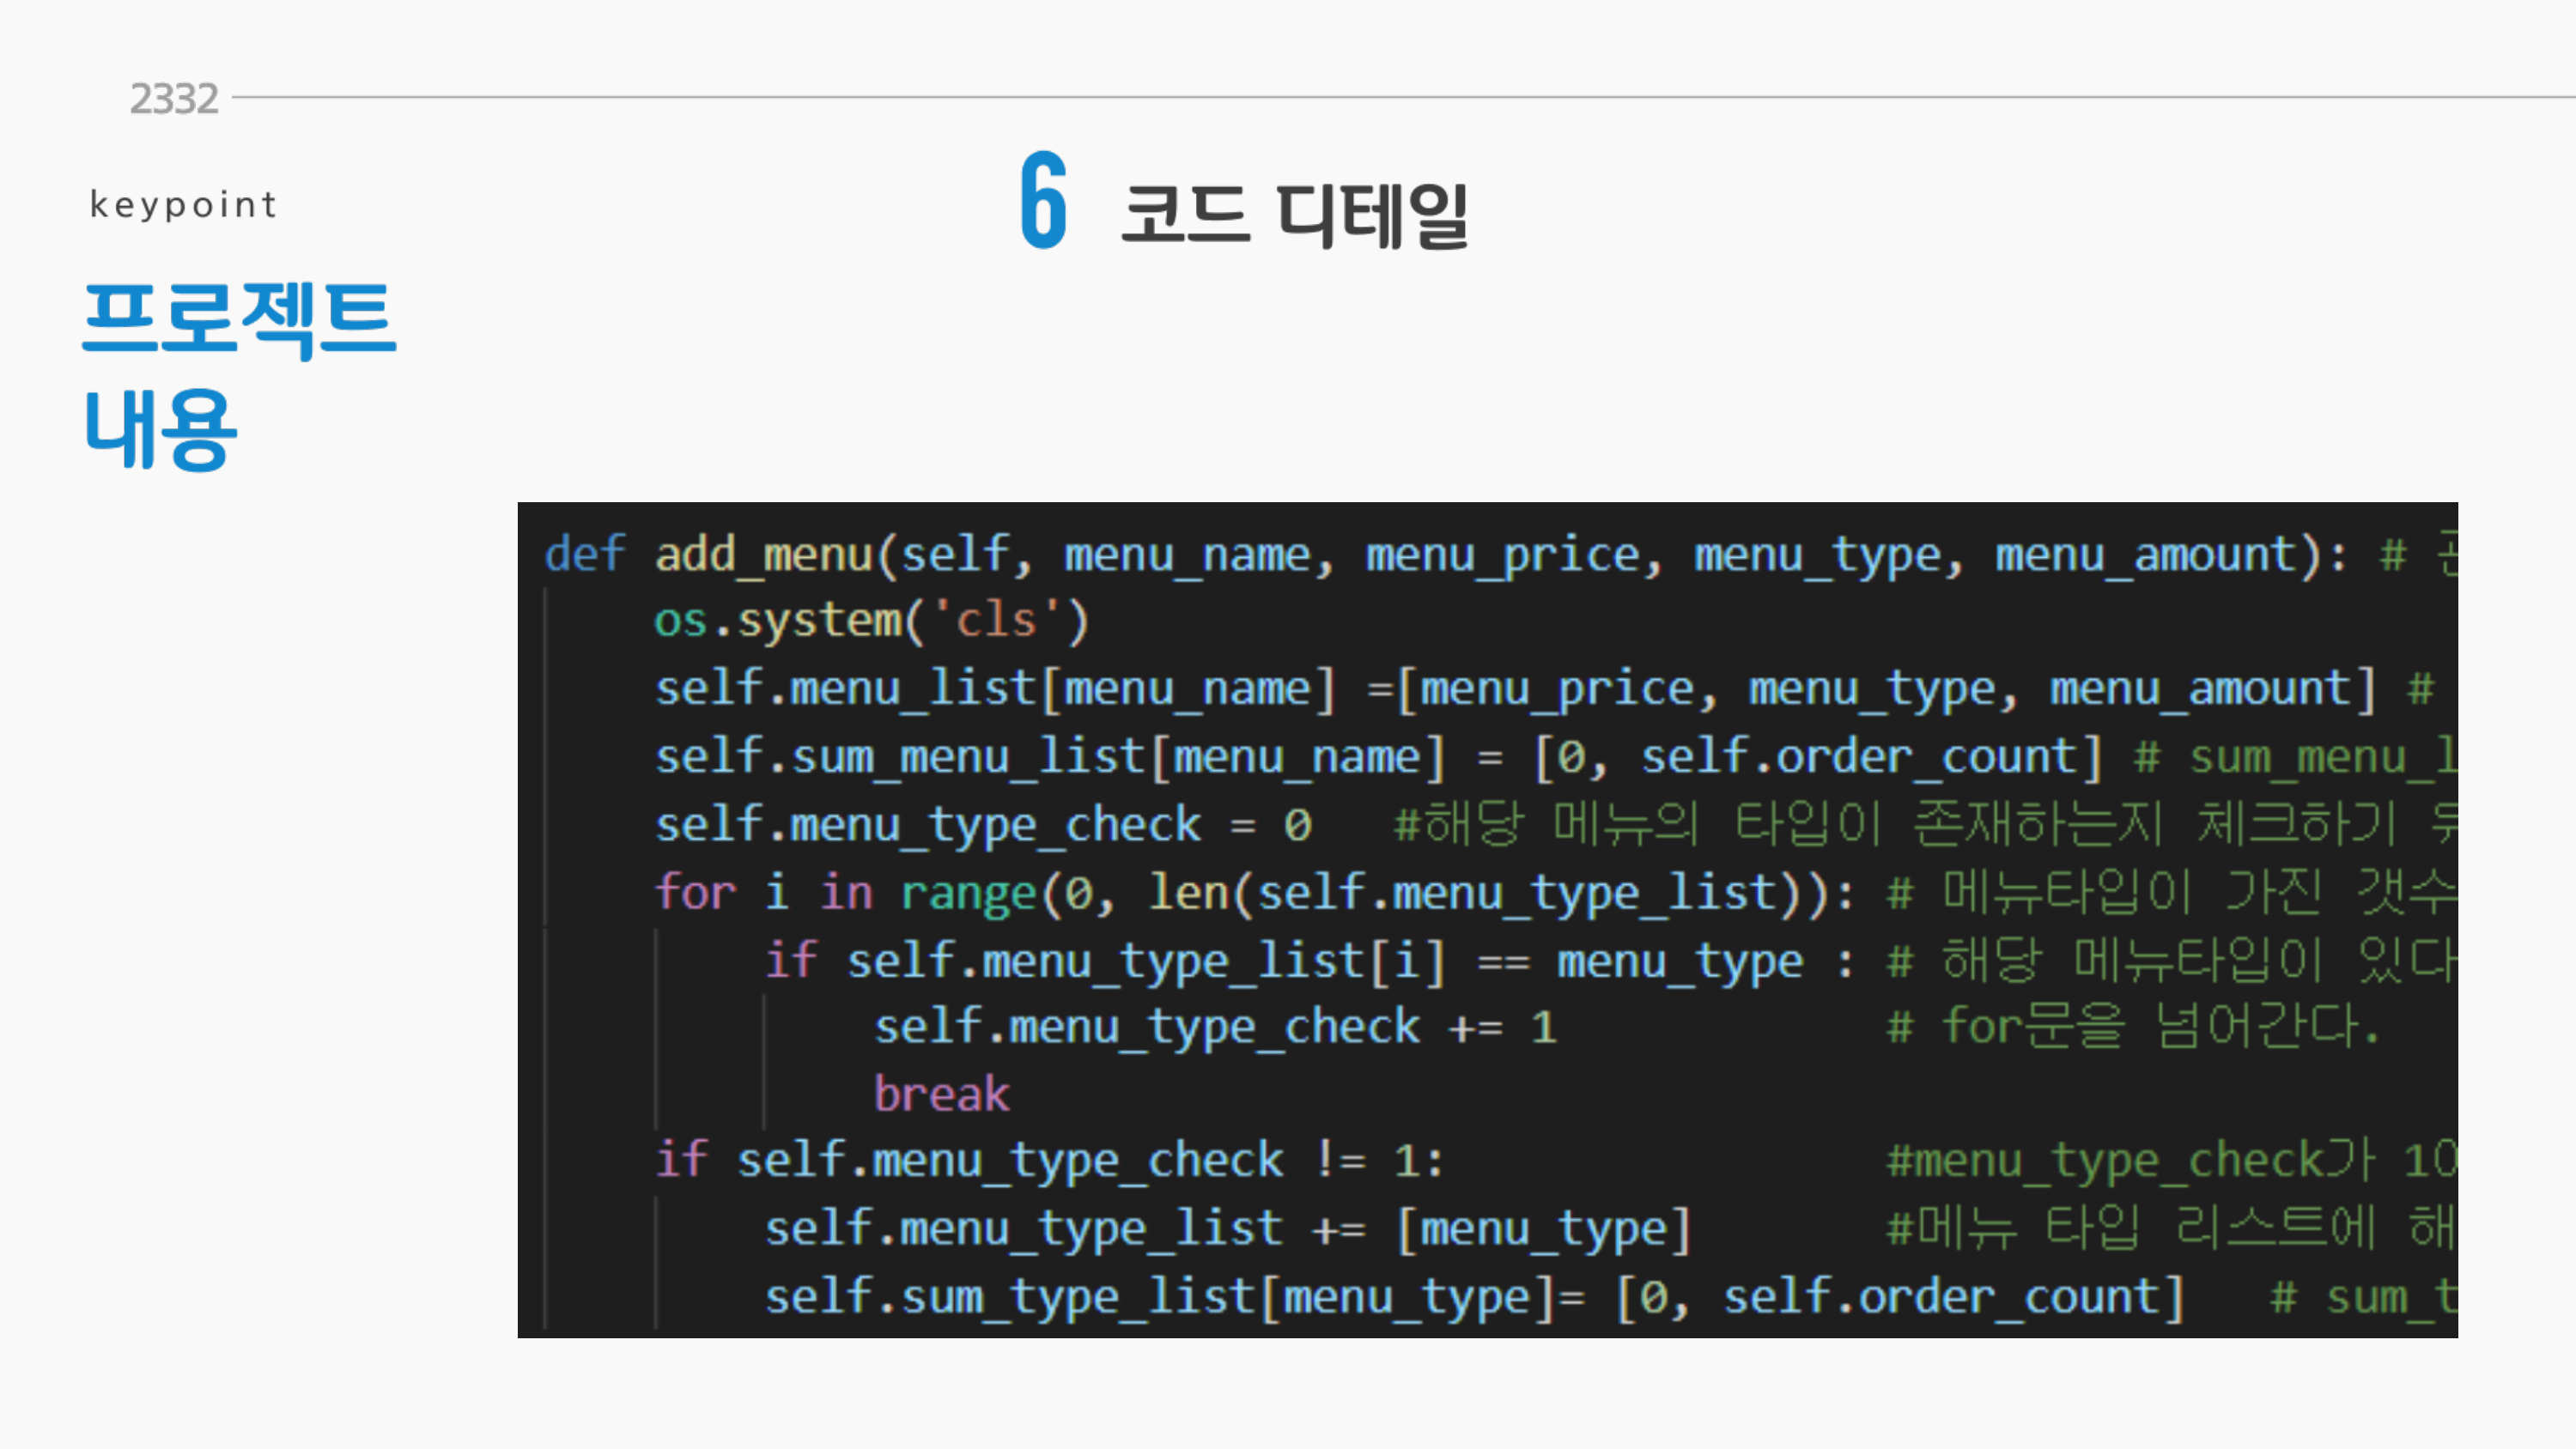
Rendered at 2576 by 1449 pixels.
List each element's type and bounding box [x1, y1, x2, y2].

picture [66, 173, 438, 530]
text_box [244, 94, 2576, 101]
picture [123, 62, 240, 149]
picture [1001, 100, 1504, 317]
text_box [518, 501, 2458, 1339]
